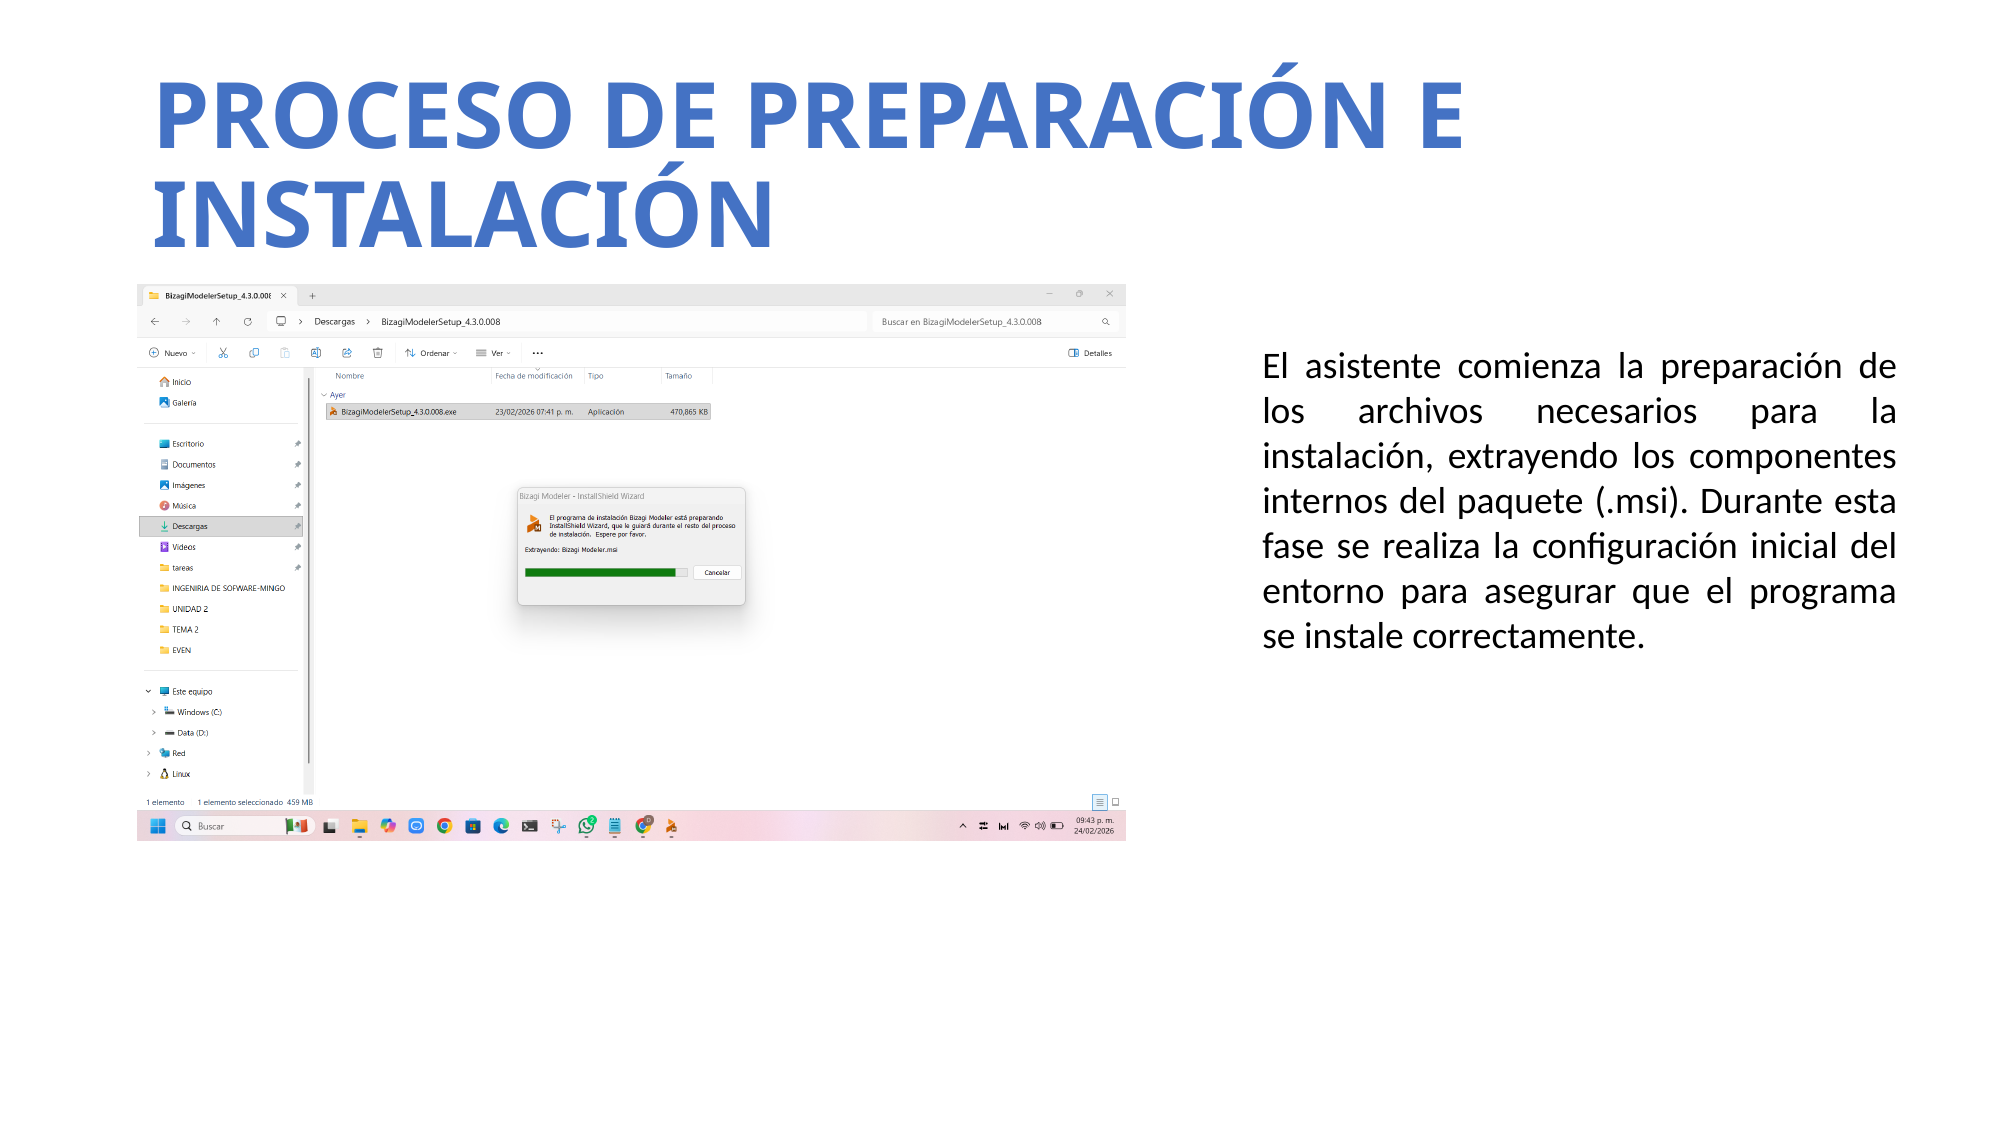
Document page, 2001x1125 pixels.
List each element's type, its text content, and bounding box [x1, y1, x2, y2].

title PROCESO DE PREPARACIÓN E INSTALACIÓN [137, 59, 1863, 278]
text_box El asistente comienza la preparación de los archivos necesarios para la instalación, extrayendo los componentes internos del paquete (.msi). Durante esta fase se realiza la configuración inicial del entorno para asegurar que el programa se instale correctamente. [1247, 333, 1913, 664]
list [137, 284, 1126, 841]
